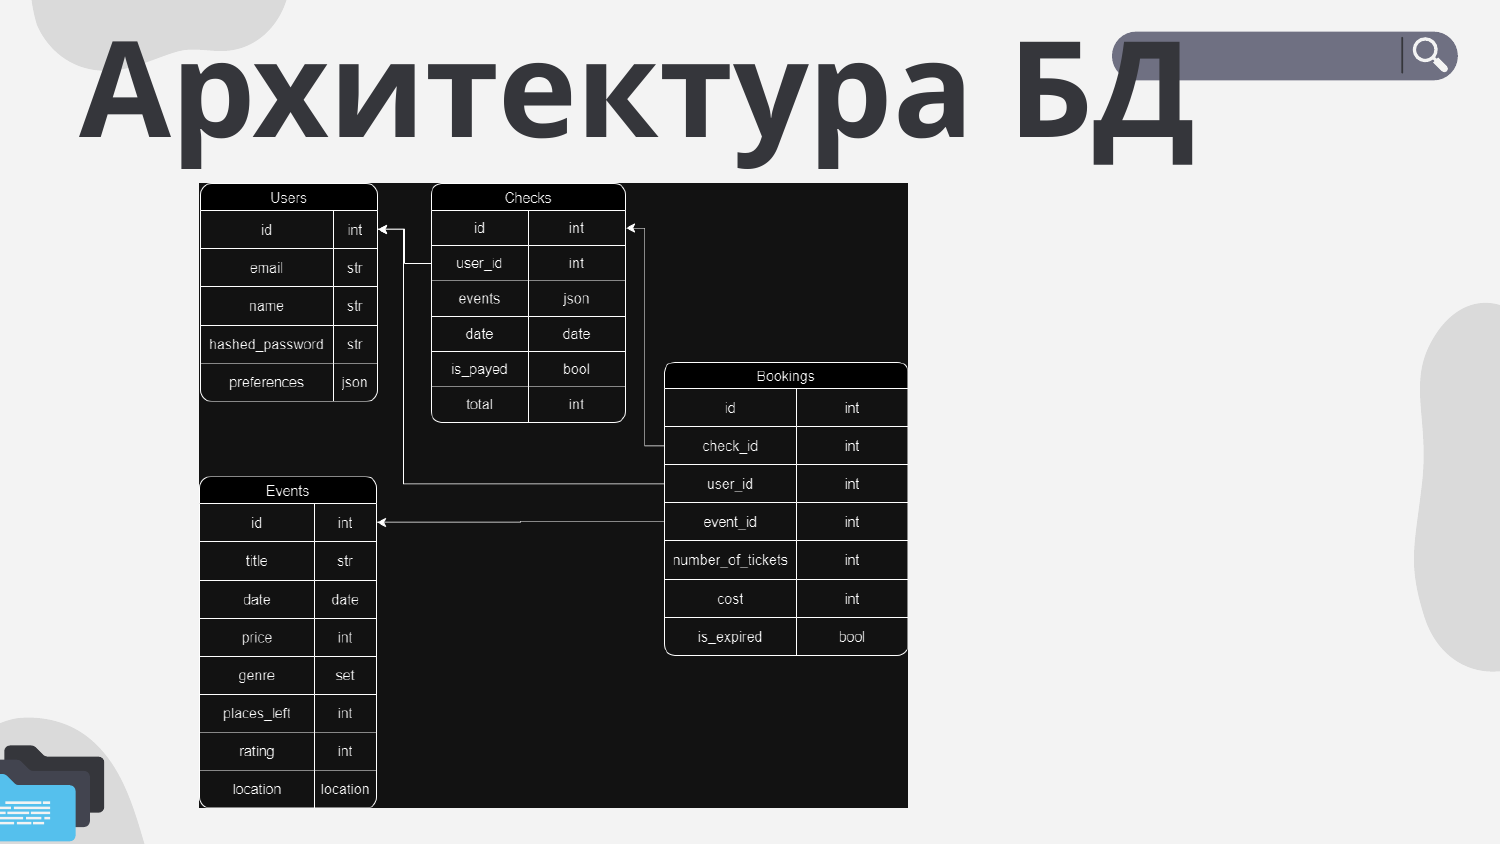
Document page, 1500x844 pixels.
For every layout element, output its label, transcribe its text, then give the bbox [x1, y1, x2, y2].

picture [199, 183, 908, 808]
title Архитектура БД [64, 0, 1328, 83]
